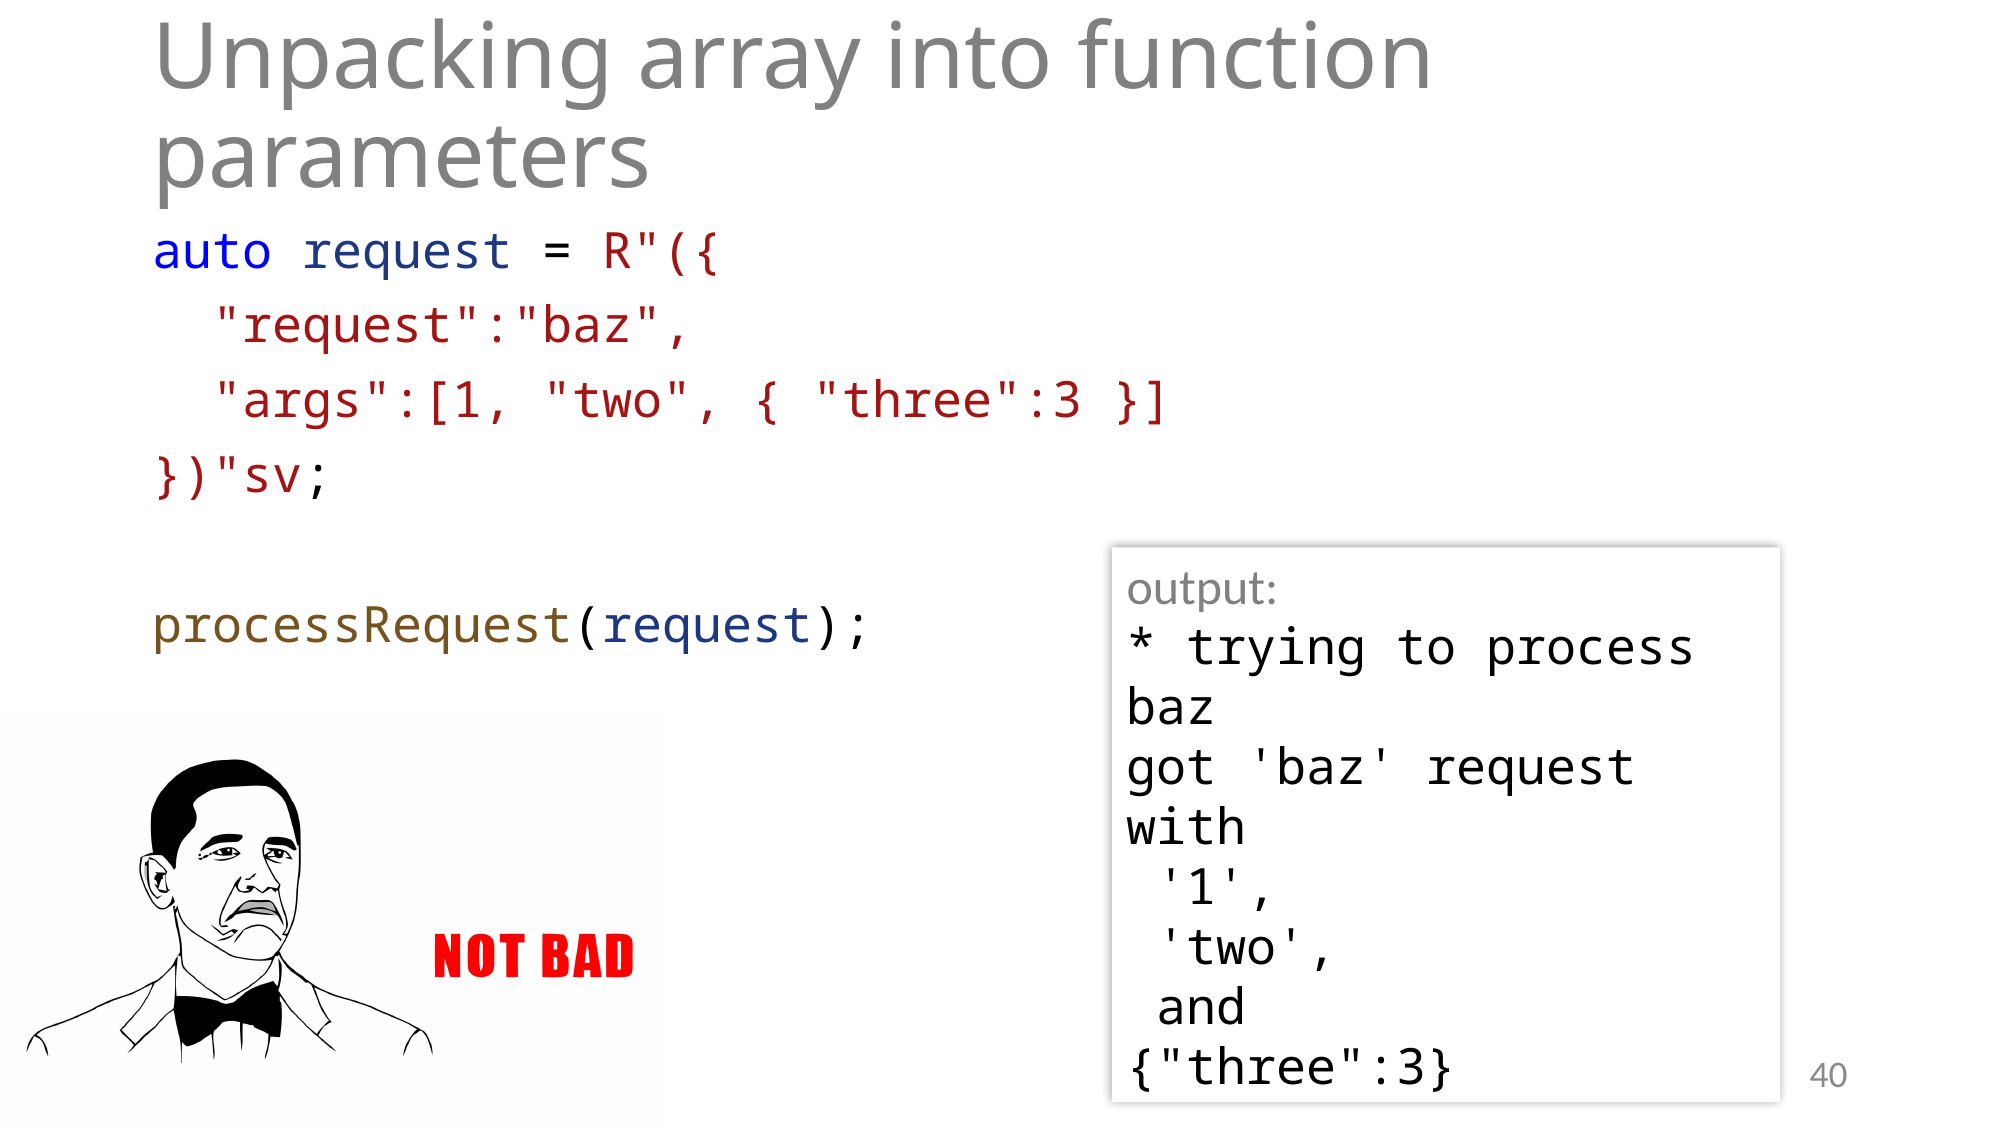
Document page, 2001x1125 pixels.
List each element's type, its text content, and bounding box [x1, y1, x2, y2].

title Unpacking array into function parameters [137, 0, 1863, 217]
slide_number 40 [1786, 1042, 1863, 1103]
list auto request = R"({ "request":"baz", "args":[1, "two", { "three":3 }] })"sv; processRequest(request); [137, 217, 1863, 1043]
text_box output: * trying to process baz got 'baz' request with '1', 'two', and {"three":3} [1111, 547, 1781, 1103]
picture [0, 707, 669, 1125]
